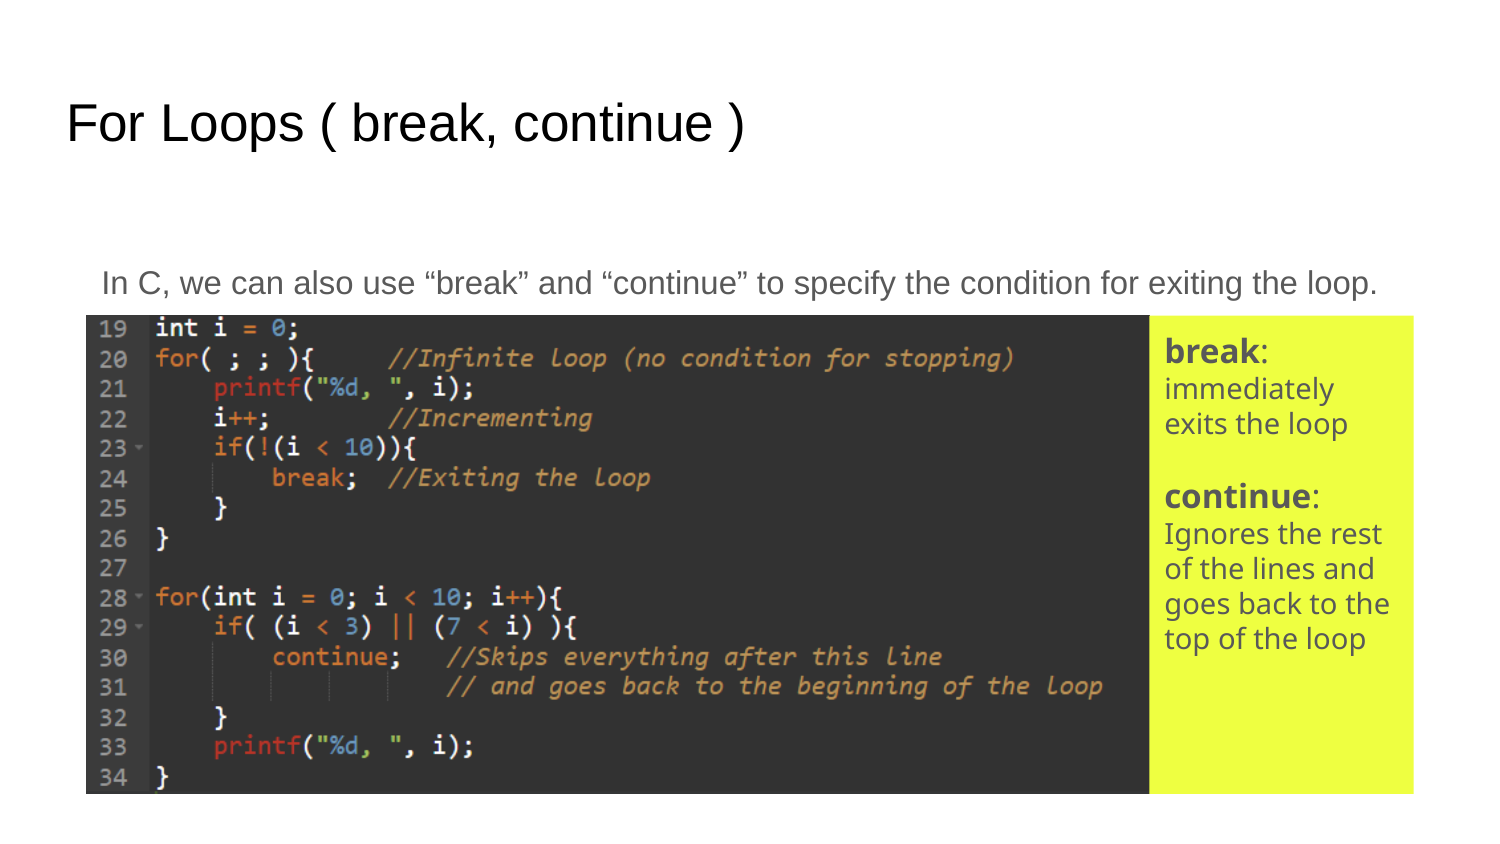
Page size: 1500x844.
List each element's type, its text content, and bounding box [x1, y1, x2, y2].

list In C, we can also use “break” and “continue” to specify the condition for exiting the loop. [86, 240, 1414, 315]
text_box break: immediately exits the loop continue: Ignores the rest of the lines and goes back to the top of the loop [1152, 315, 1414, 794]
title For Loops ( break, continue ) [51, 72, 1449, 167]
picture [86, 315, 1150, 795]
